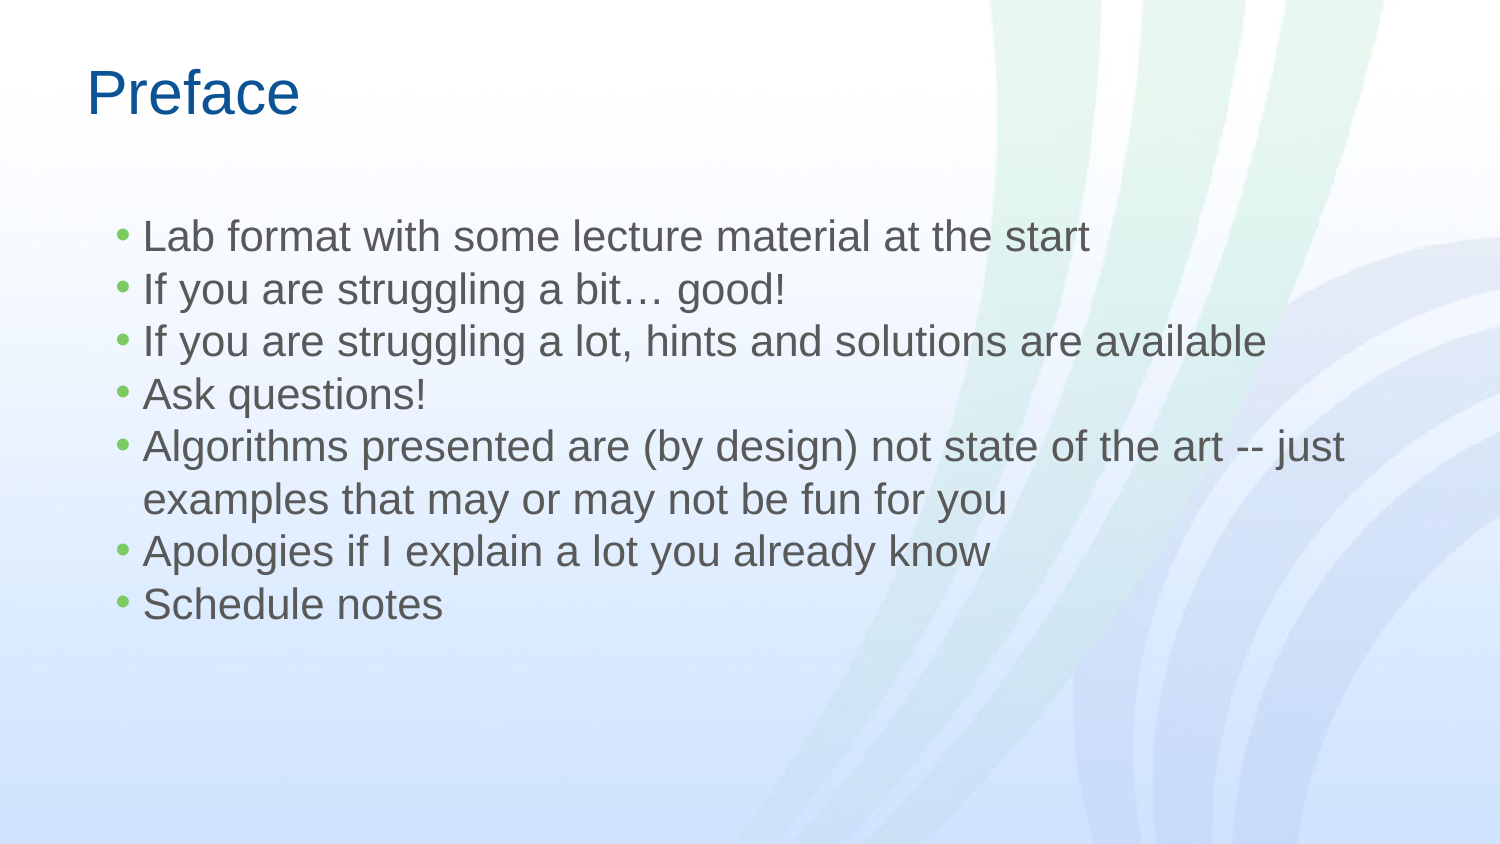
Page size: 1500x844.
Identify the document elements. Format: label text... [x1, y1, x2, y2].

title Preface [75, 18, 1425, 160]
picture [0, 0, 1500, 844]
list Lab format with some lecture material at the start If you are struggling a bit… good! If you are struggling a lot, hints and solutions are available Ask questions! Algorithms presented are (by design) not state of the art -- just examples that may or may not be fun for you Apologies if I explain a lot you already know Schedule notes [75, 196, 1425, 754]
